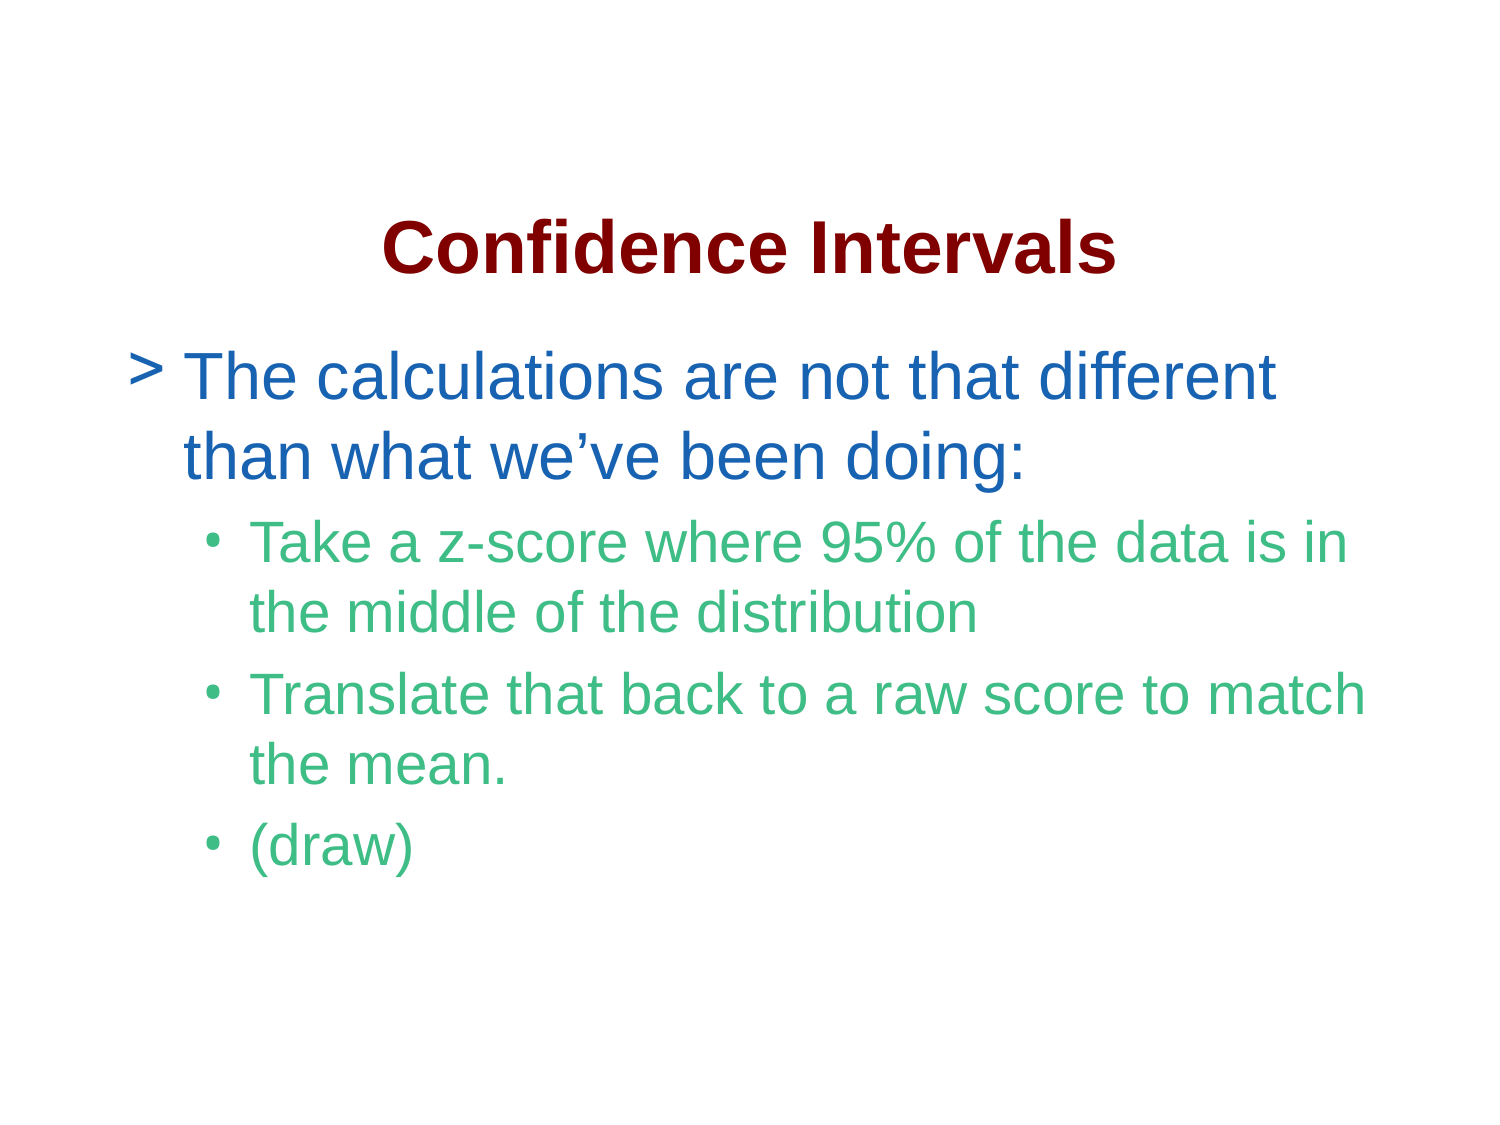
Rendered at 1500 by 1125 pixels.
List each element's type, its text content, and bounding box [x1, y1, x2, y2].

title Confidence Intervals [112, 199, 1388, 288]
list The calculations are not that different than what we’ve been doing: Take a z-score where 95% of the data is in the middle of the distribution Translate that back to a raw score to match the mean. (draw) [112, 324, 1388, 1001]
